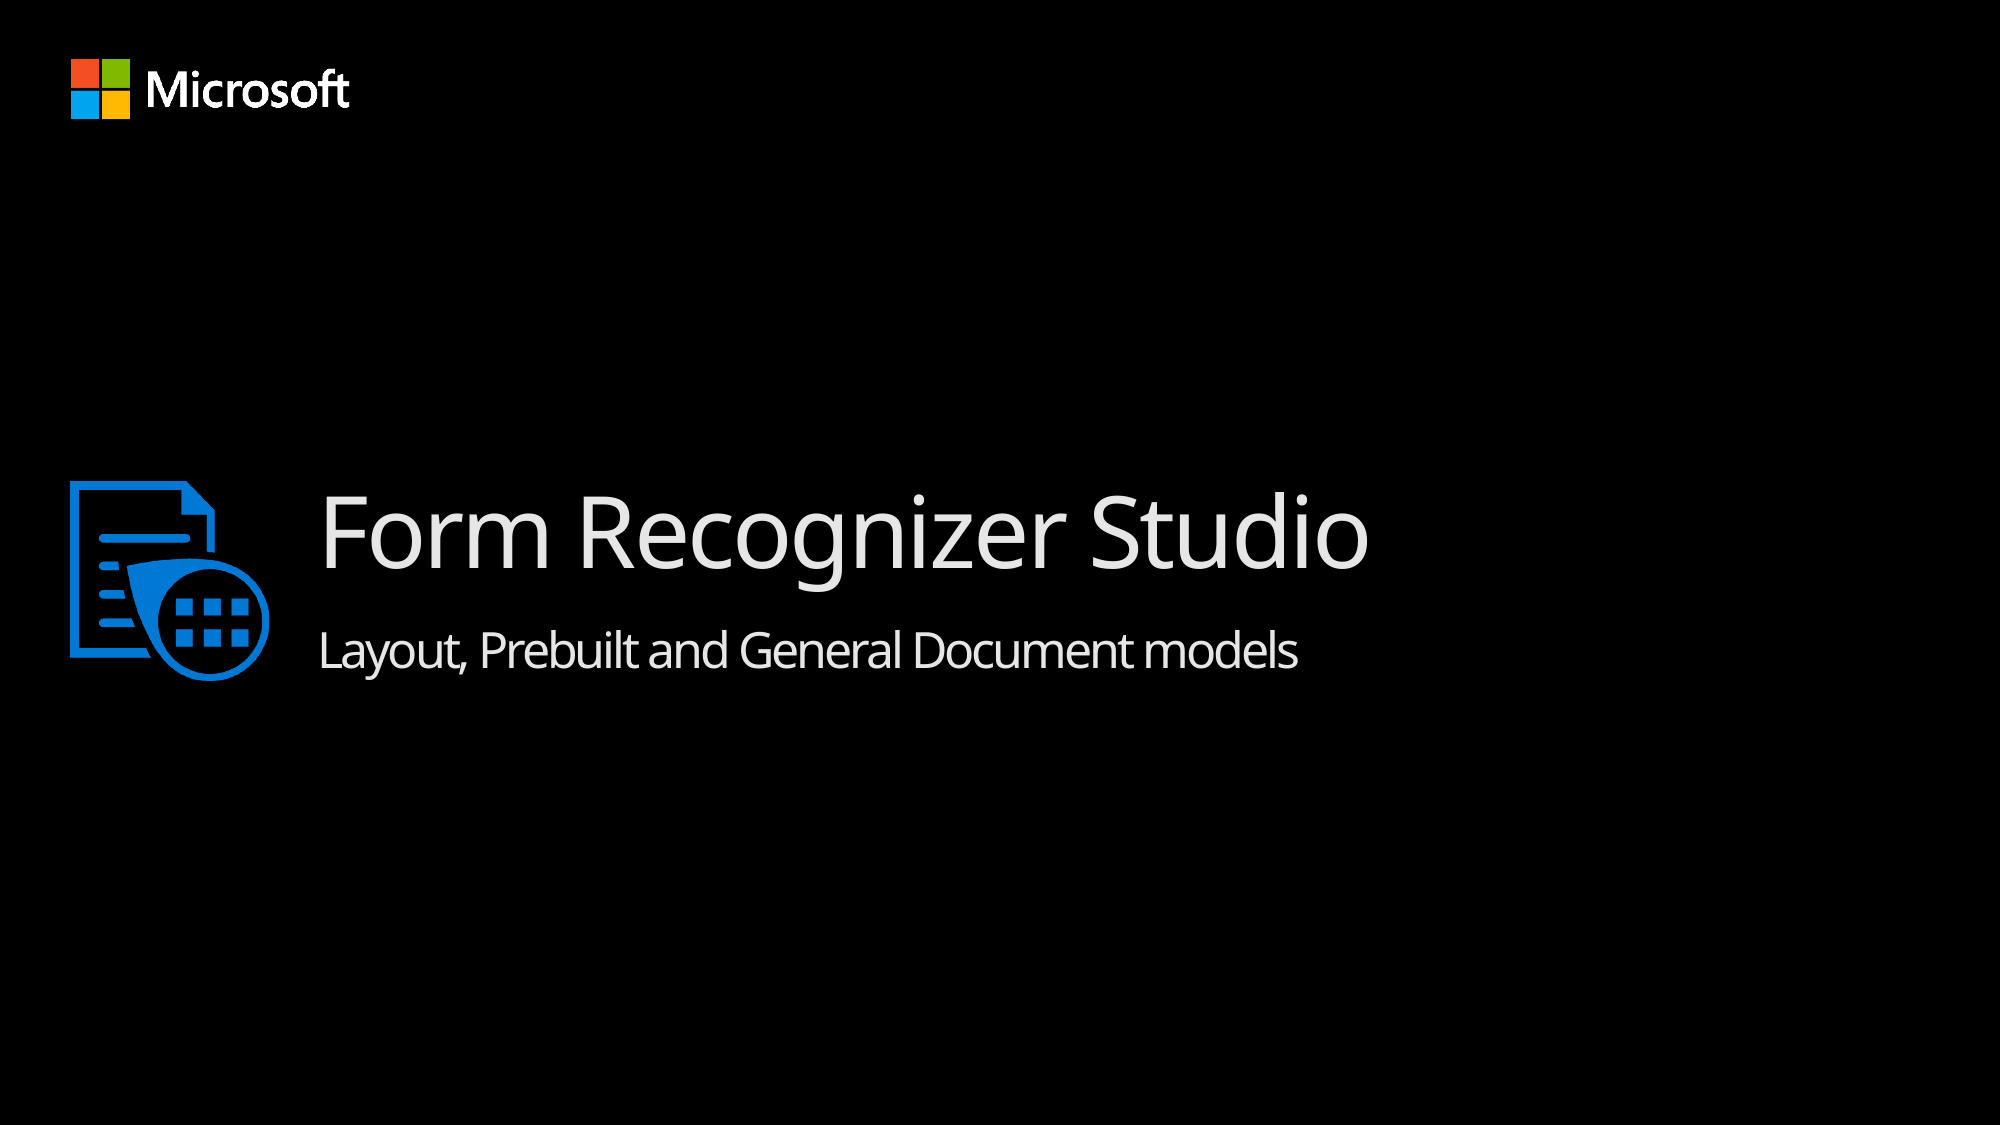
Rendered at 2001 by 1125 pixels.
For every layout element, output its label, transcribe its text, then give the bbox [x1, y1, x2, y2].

picture [11, 0, 350, 178]
picture [0, 481, 359, 681]
title Form Recognizer Studio Layout, Prebuilt and General Document models [317, 416, 1815, 709]
